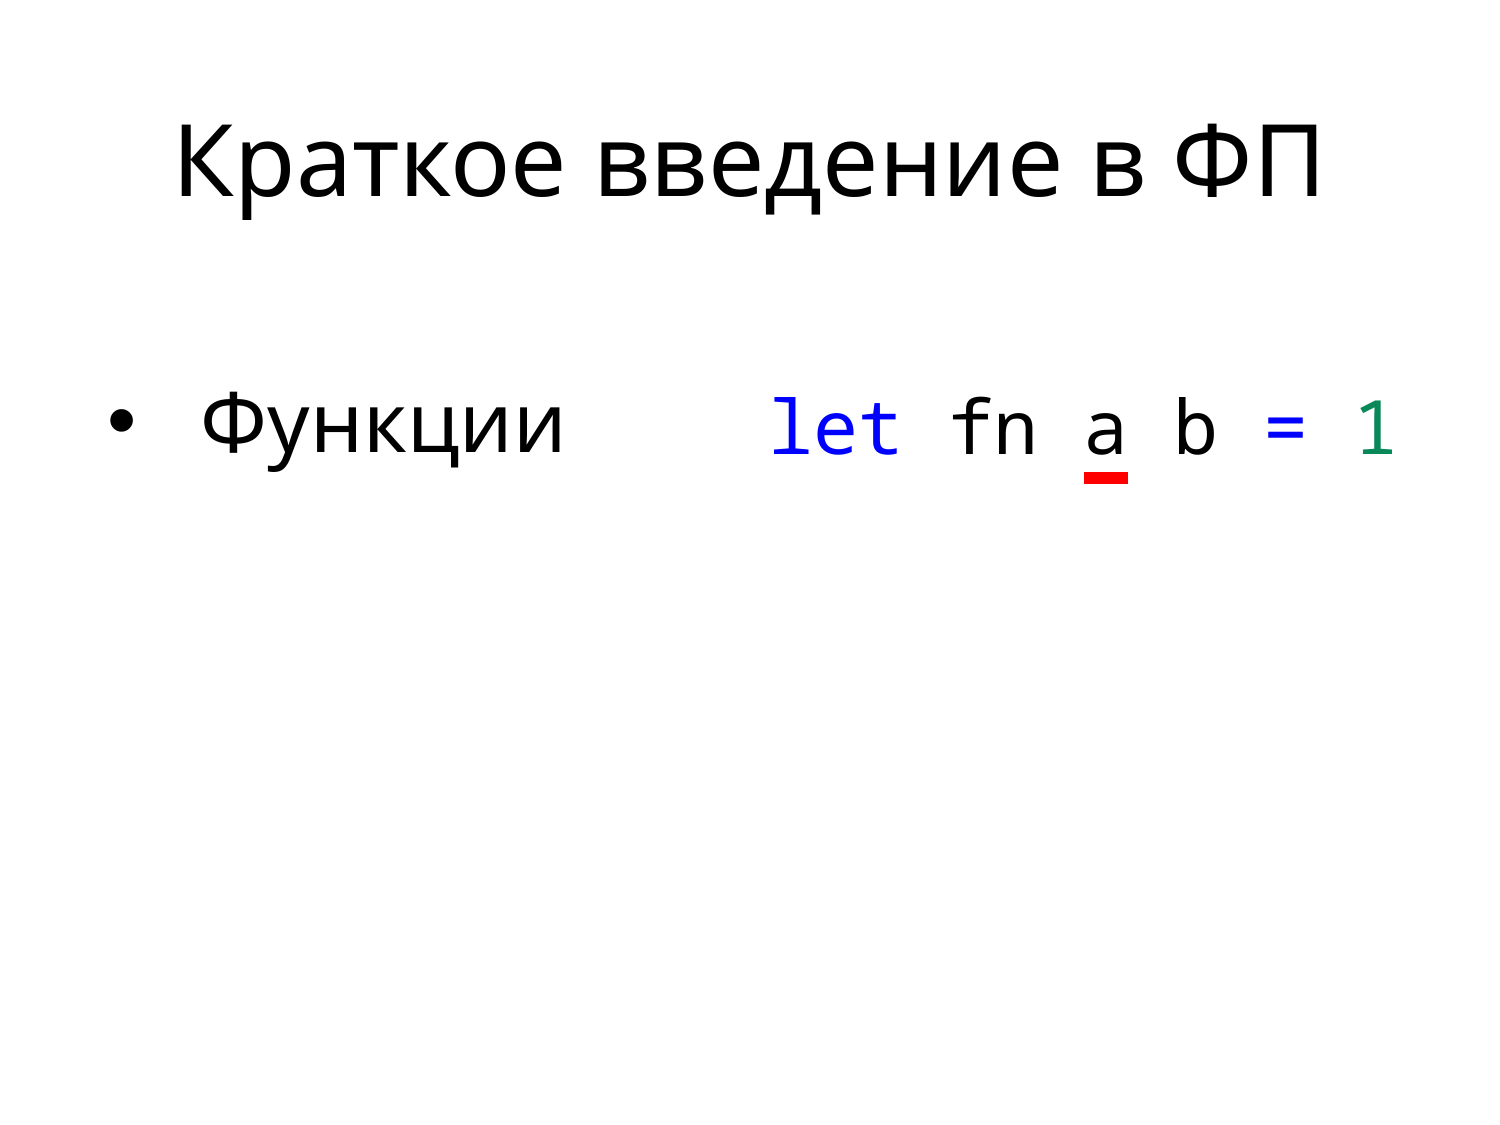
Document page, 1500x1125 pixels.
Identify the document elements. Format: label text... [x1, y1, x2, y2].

text_box Краткое введение в ФП [158, 88, 1342, 224]
text_box Функции [92, 362, 582, 477]
text_box let fn a b = 1 [753, 372, 1414, 477]
